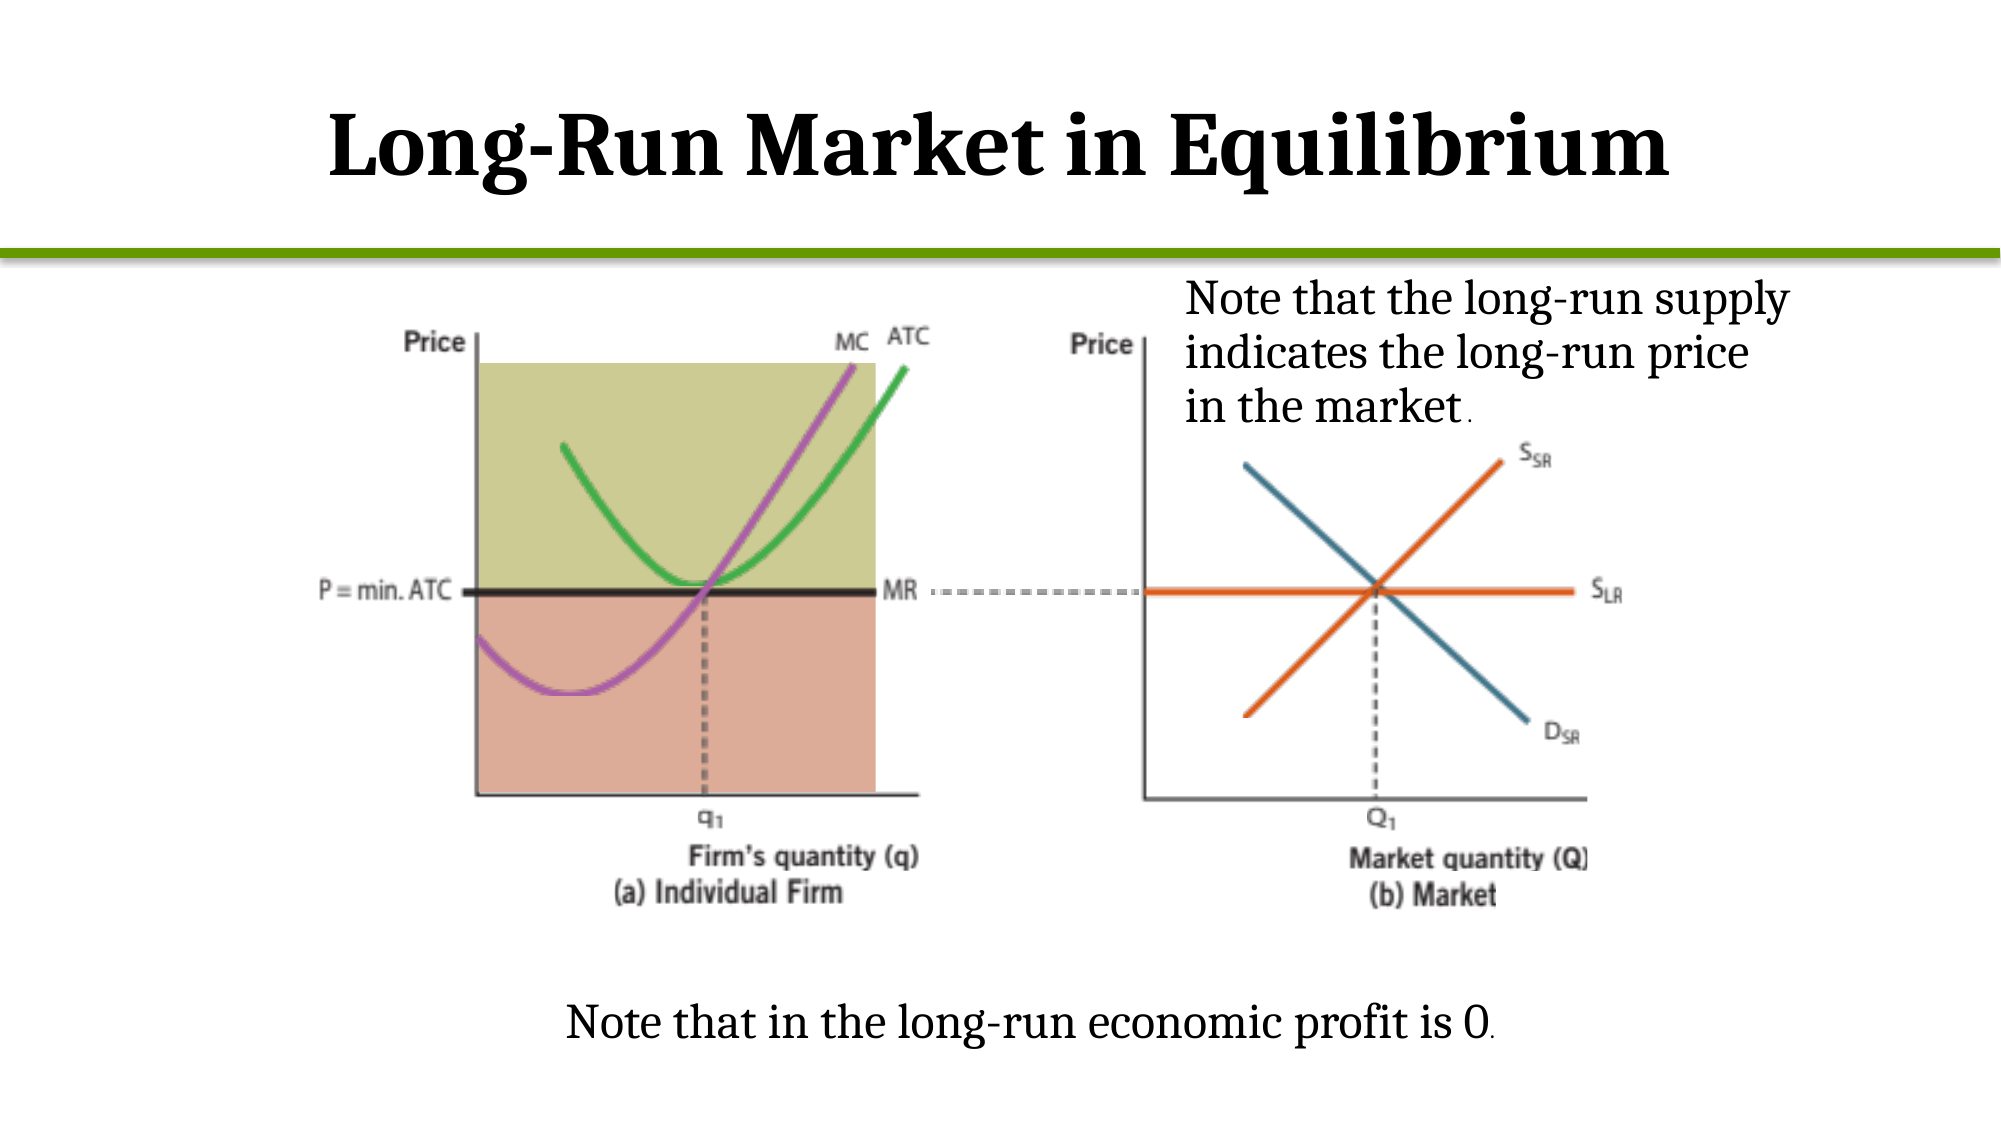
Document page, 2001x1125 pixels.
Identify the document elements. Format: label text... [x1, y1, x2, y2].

picture [318, 321, 1623, 910]
text_box Note that in the long-run economic profit is 0. [550, 987, 1515, 1057]
title Long-Run Market in Equilibrium [99, 45, 1900, 233]
text_box Note that the long-run supply indicates the long-run price in the market . [1169, 264, 1806, 441]
